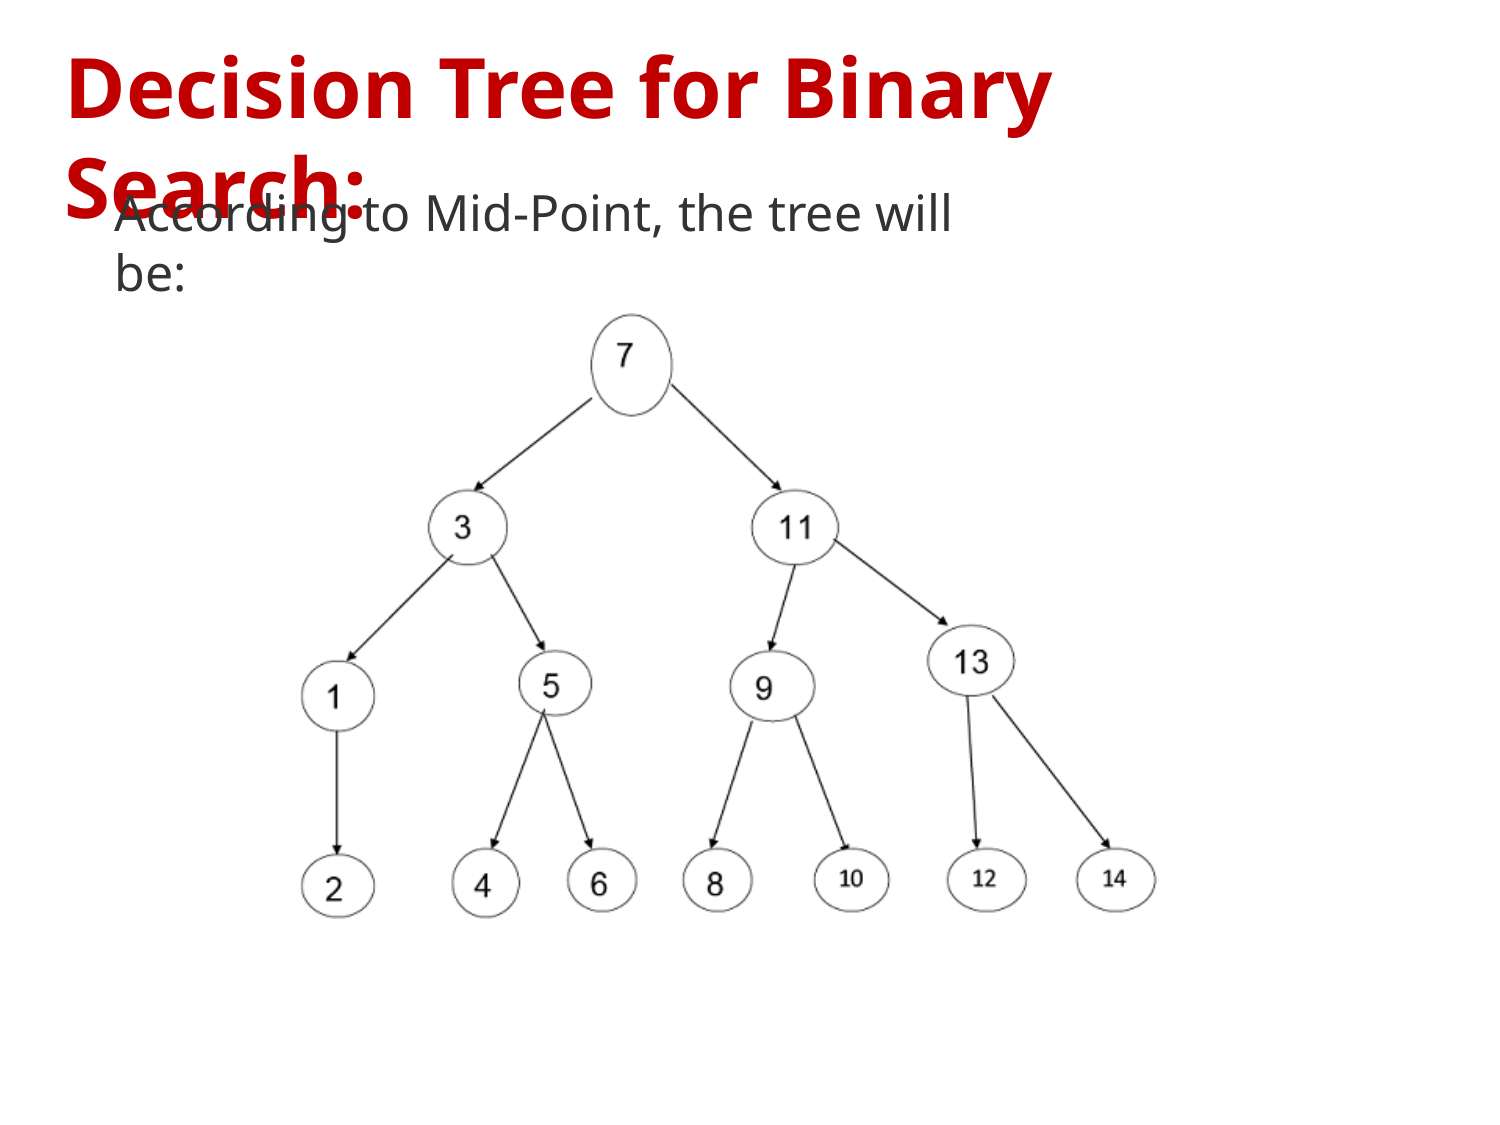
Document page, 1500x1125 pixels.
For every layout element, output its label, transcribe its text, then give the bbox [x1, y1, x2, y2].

text_box According to Mid-Point, the tree will be: [99, 173, 1000, 309]
picture [299, 312, 1160, 930]
text_box Decision Tree for Binary Search: [50, 28, 1350, 243]
